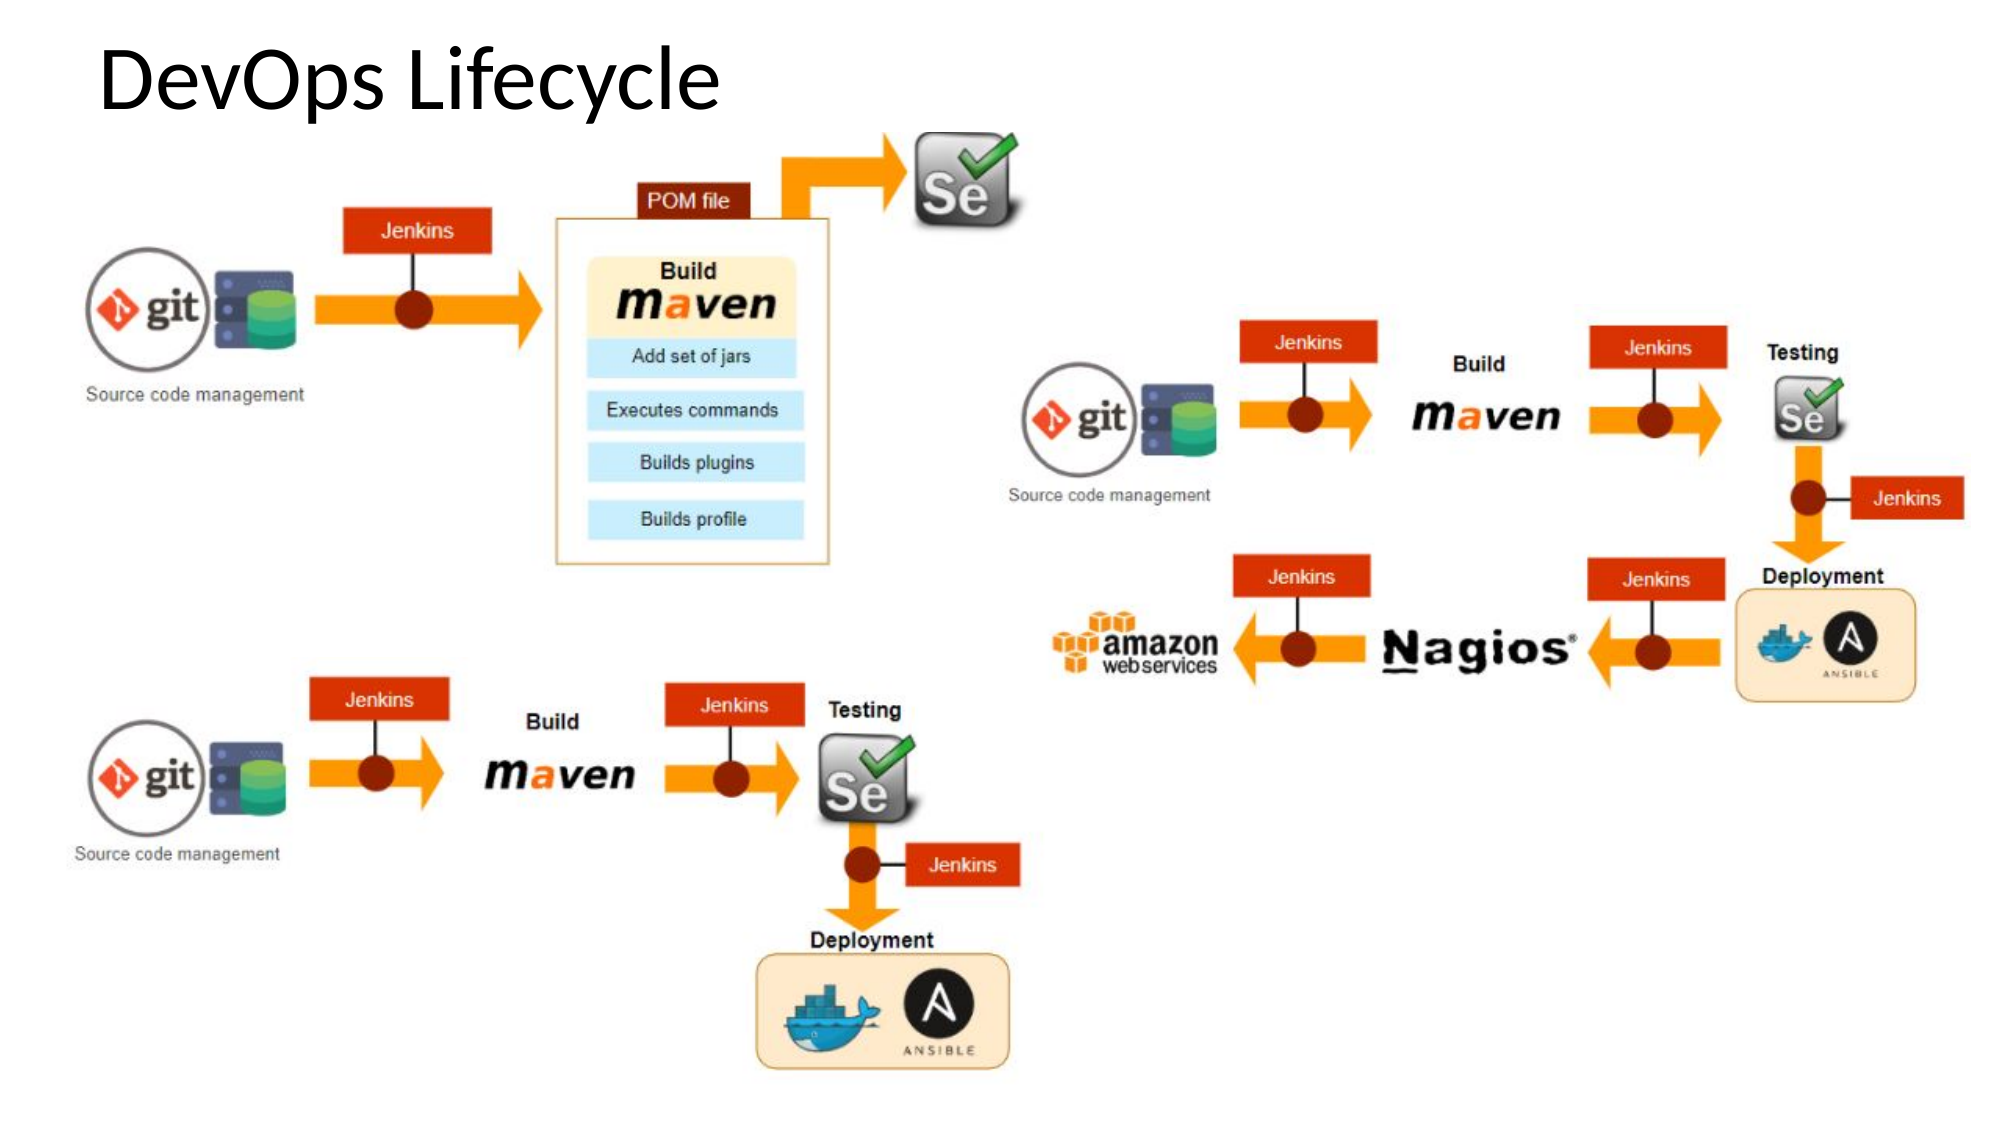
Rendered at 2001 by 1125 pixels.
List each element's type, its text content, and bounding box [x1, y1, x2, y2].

picture [42, 132, 1971, 1105]
text_box DevOps Lifecycle [83, 10, 1916, 135]
